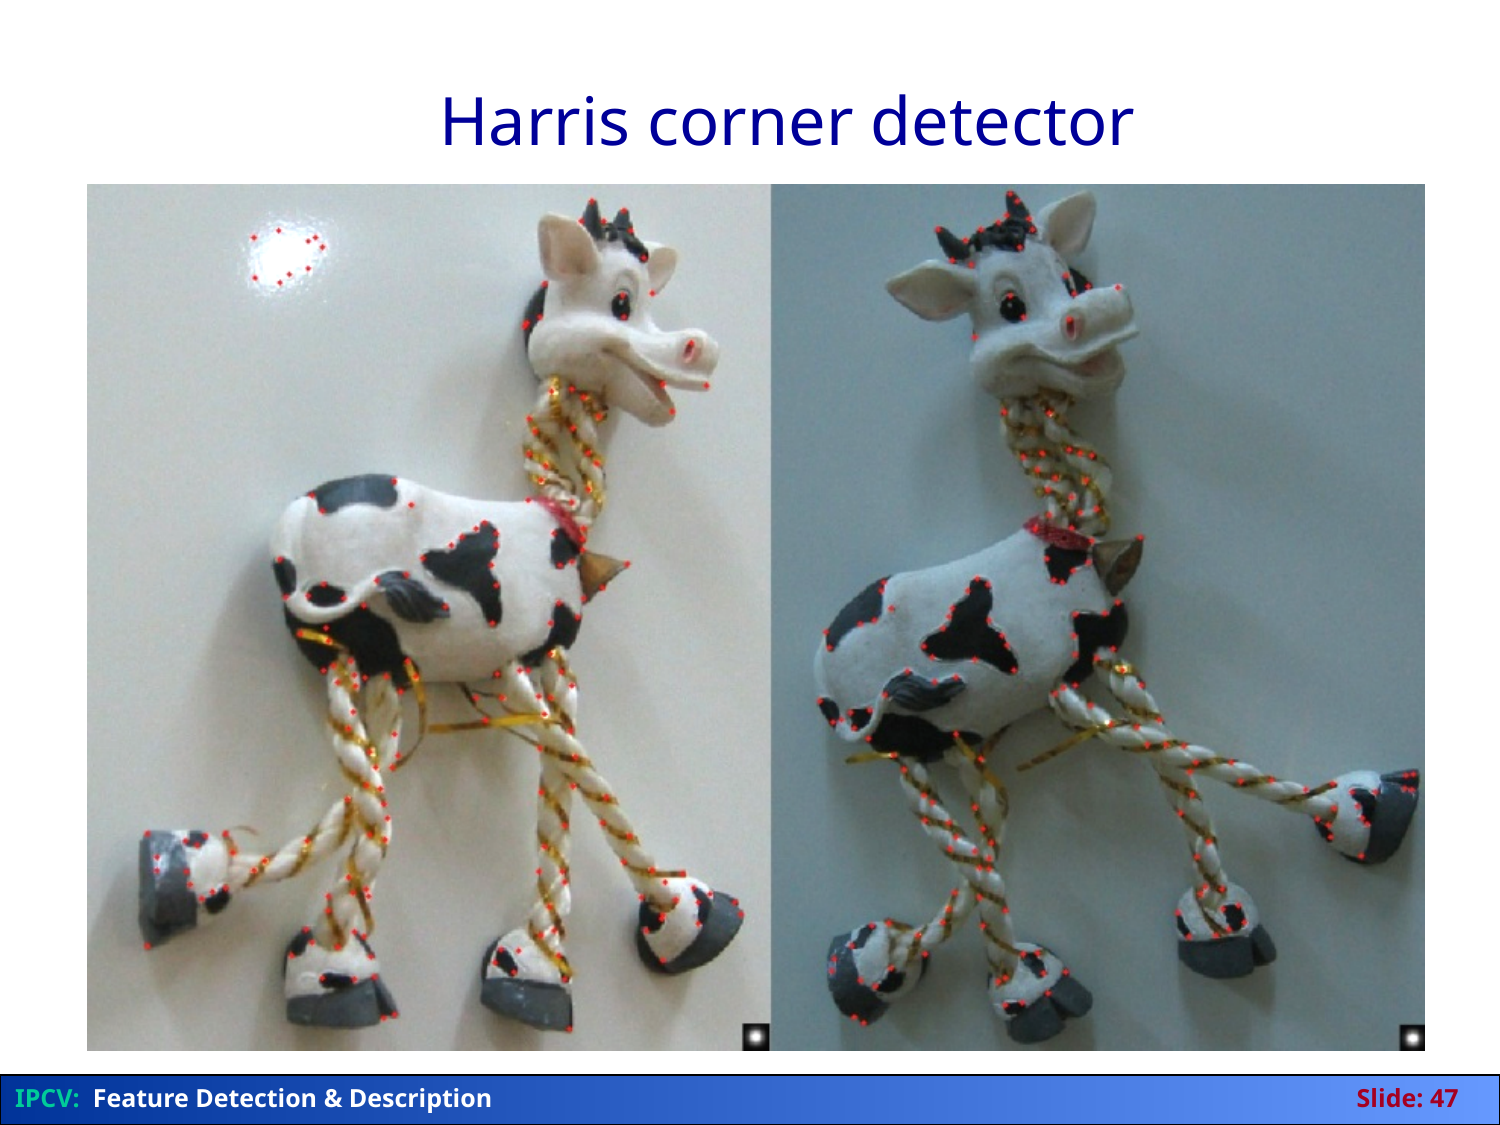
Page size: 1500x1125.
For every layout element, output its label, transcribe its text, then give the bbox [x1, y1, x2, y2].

title Harris corner detector [112, 24, 1463, 213]
picture [87, 184, 1426, 1051]
footer IPCV: Feature Detection & Description Slide: 47 [0, 1074, 1500, 1125]
